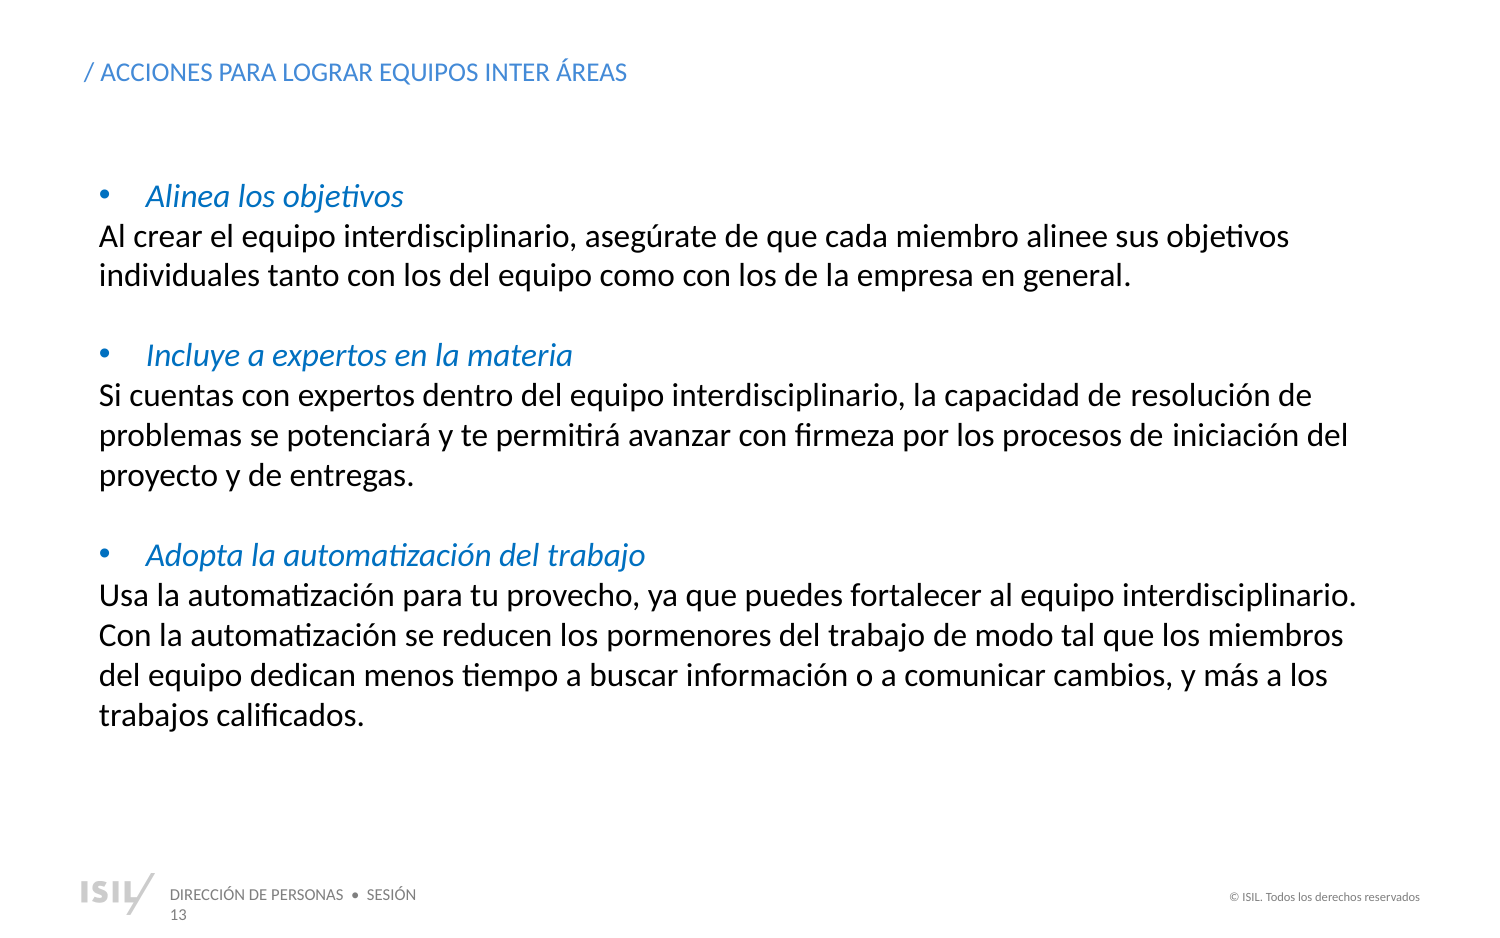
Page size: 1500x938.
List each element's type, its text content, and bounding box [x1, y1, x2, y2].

text_box / ACCIONES PARA LOGRAR EQUIPOS INTER ÁREAS [83, 54, 1137, 87]
text_box Alinea los objetivos Al crear el equipo interdisciplinario, asegúrate de que cada miembro alinee sus objetivos individuales tanto con los del equipo como con los de la empresa en general. Incluye a expertos en la materia Si cuentas con expertos dentro del equipo interdisciplinario, la capacidad de resolución de problemas se potenciará y te permitirá avanzar con firmeza por los procesos de iniciación del proyecto y de entregas. Adopta la automatización del trabajo Usa la automatización para tu provecho, ya que puedes fortalecer al equipo interdisciplinario. Con la automatización se reducen los pormenores del trabajo de modo tal que los miembros del equipo dedican menos tiempo a buscar información o a comunicar cambios, y más a los trabajos calificados. [83, 166, 1387, 741]
